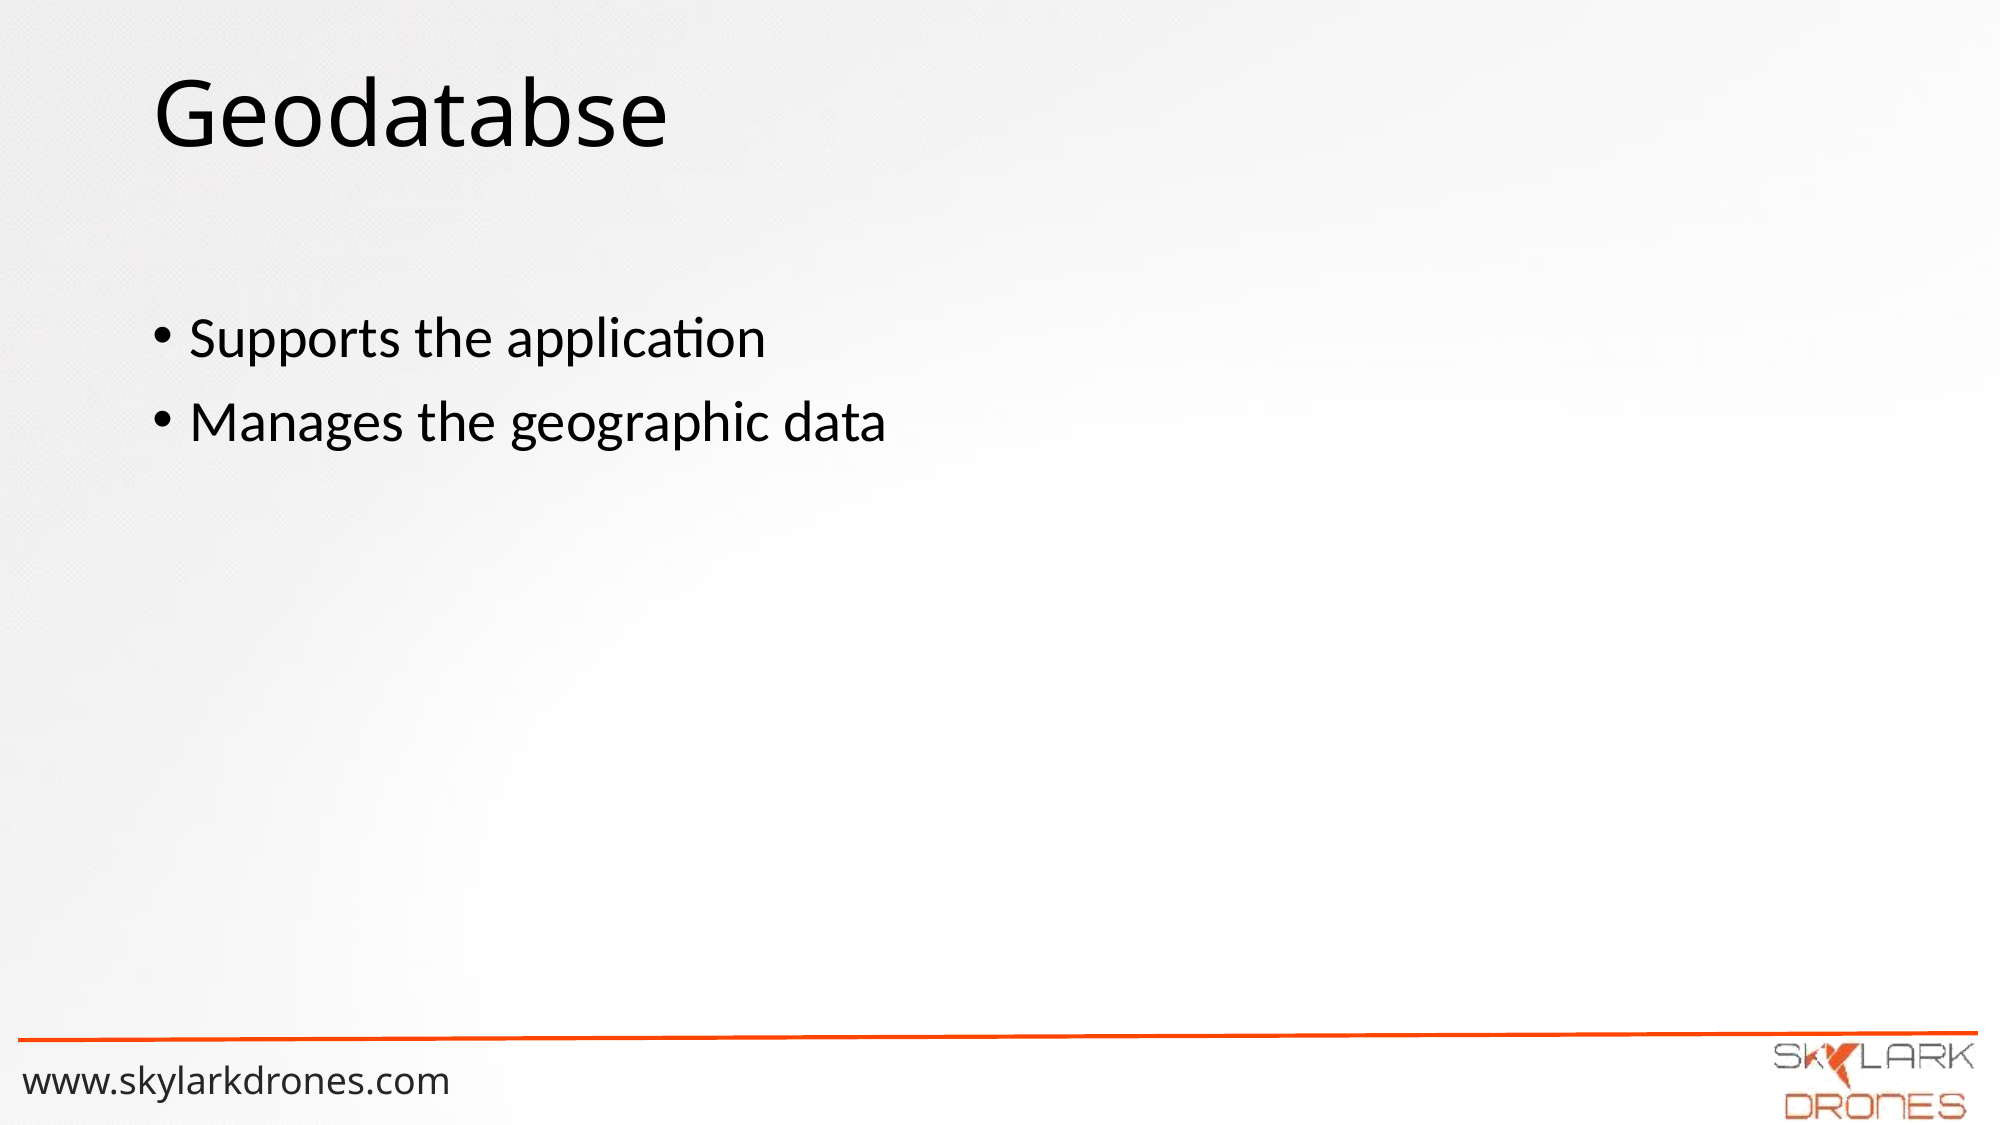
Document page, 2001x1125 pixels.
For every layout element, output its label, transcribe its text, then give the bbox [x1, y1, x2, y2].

title Geodatabse [137, 59, 1863, 278]
picture [0, 0, 2001, 1125]
list Supports the application Manages the geographic data [137, 299, 1863, 1014]
